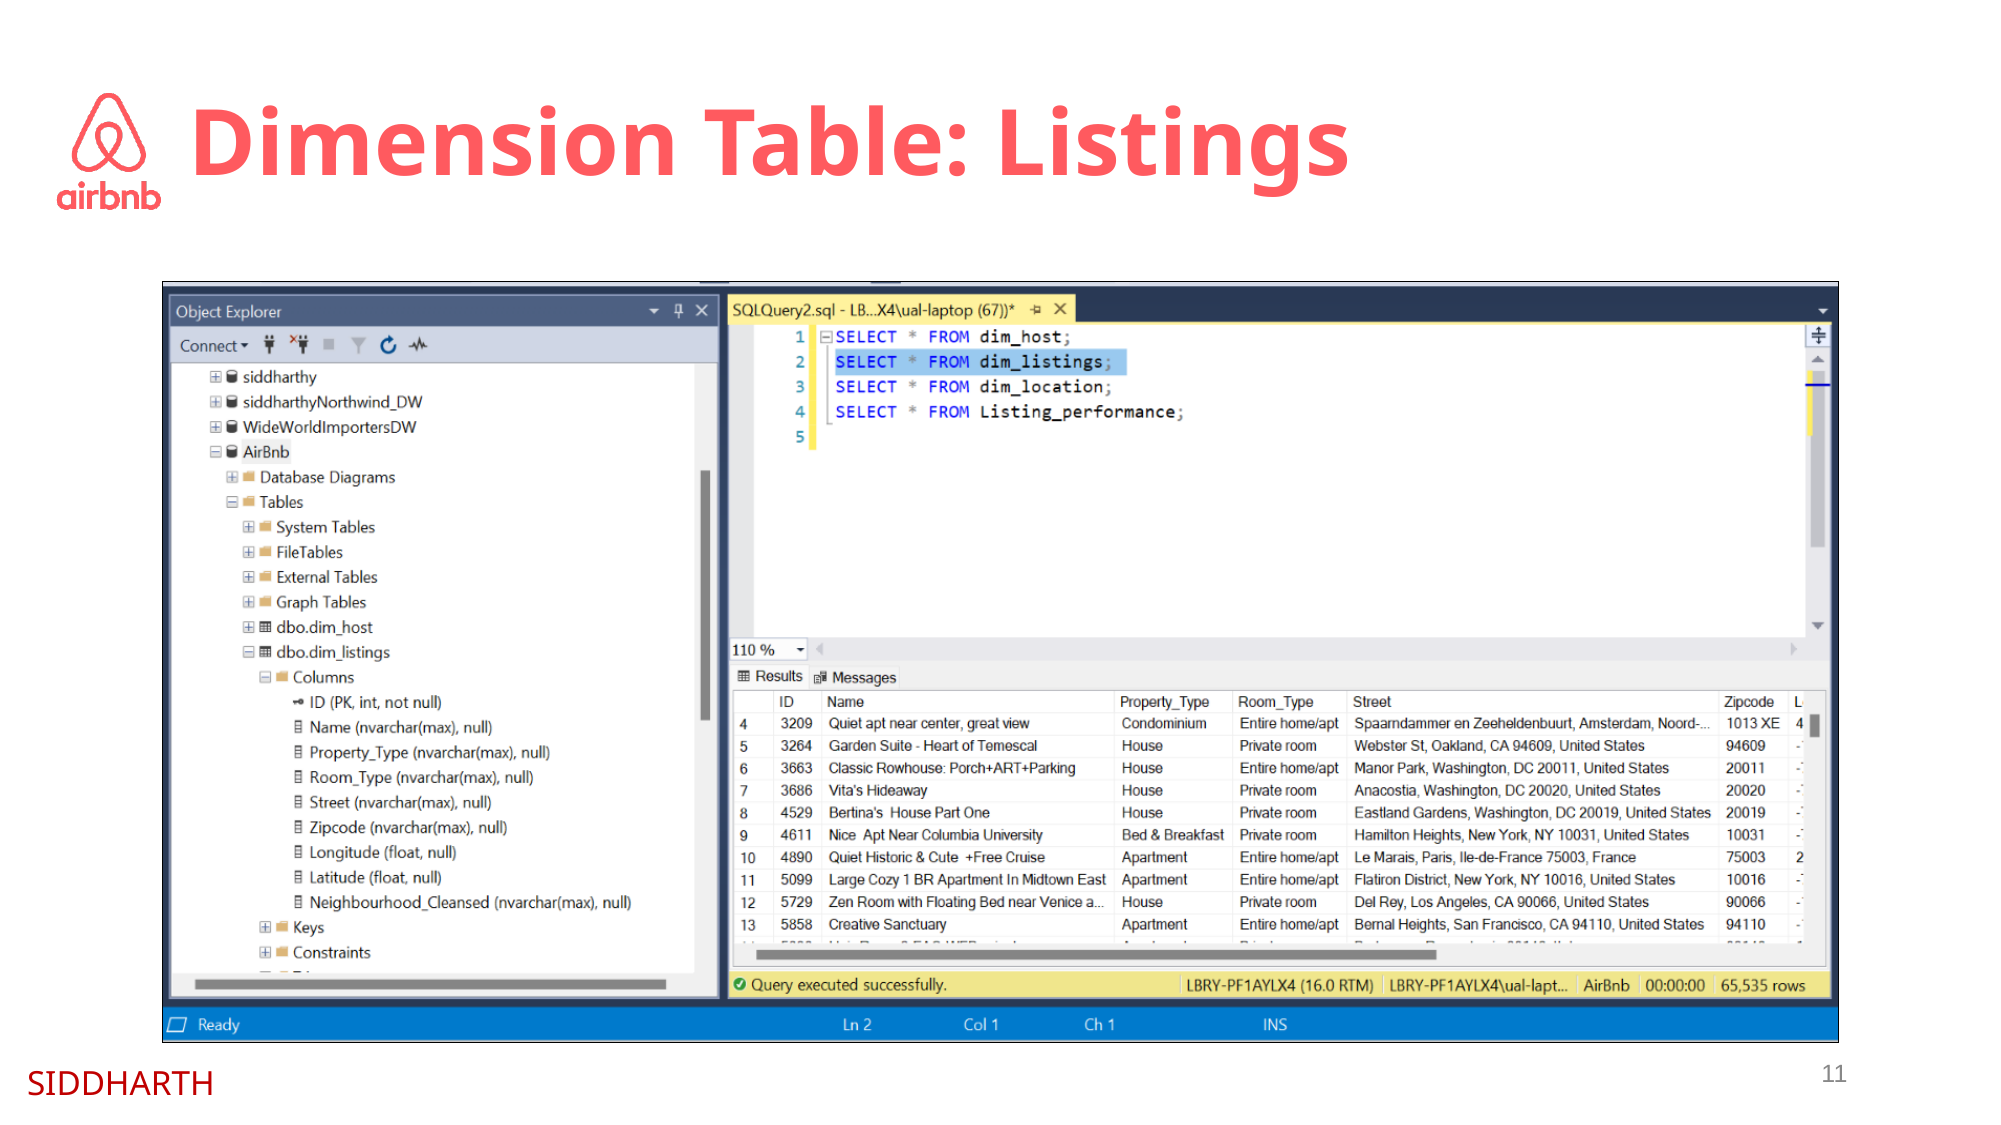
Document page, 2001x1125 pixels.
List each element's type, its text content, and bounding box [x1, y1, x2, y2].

picture [161, 281, 1840, 1043]
picture [53, 91, 163, 211]
title Dimension Table: Listings [102, 84, 1779, 208]
text_box SIDDHARTH [12, 1054, 385, 1110]
slide_number 11 [1412, 1042, 1863, 1103]
